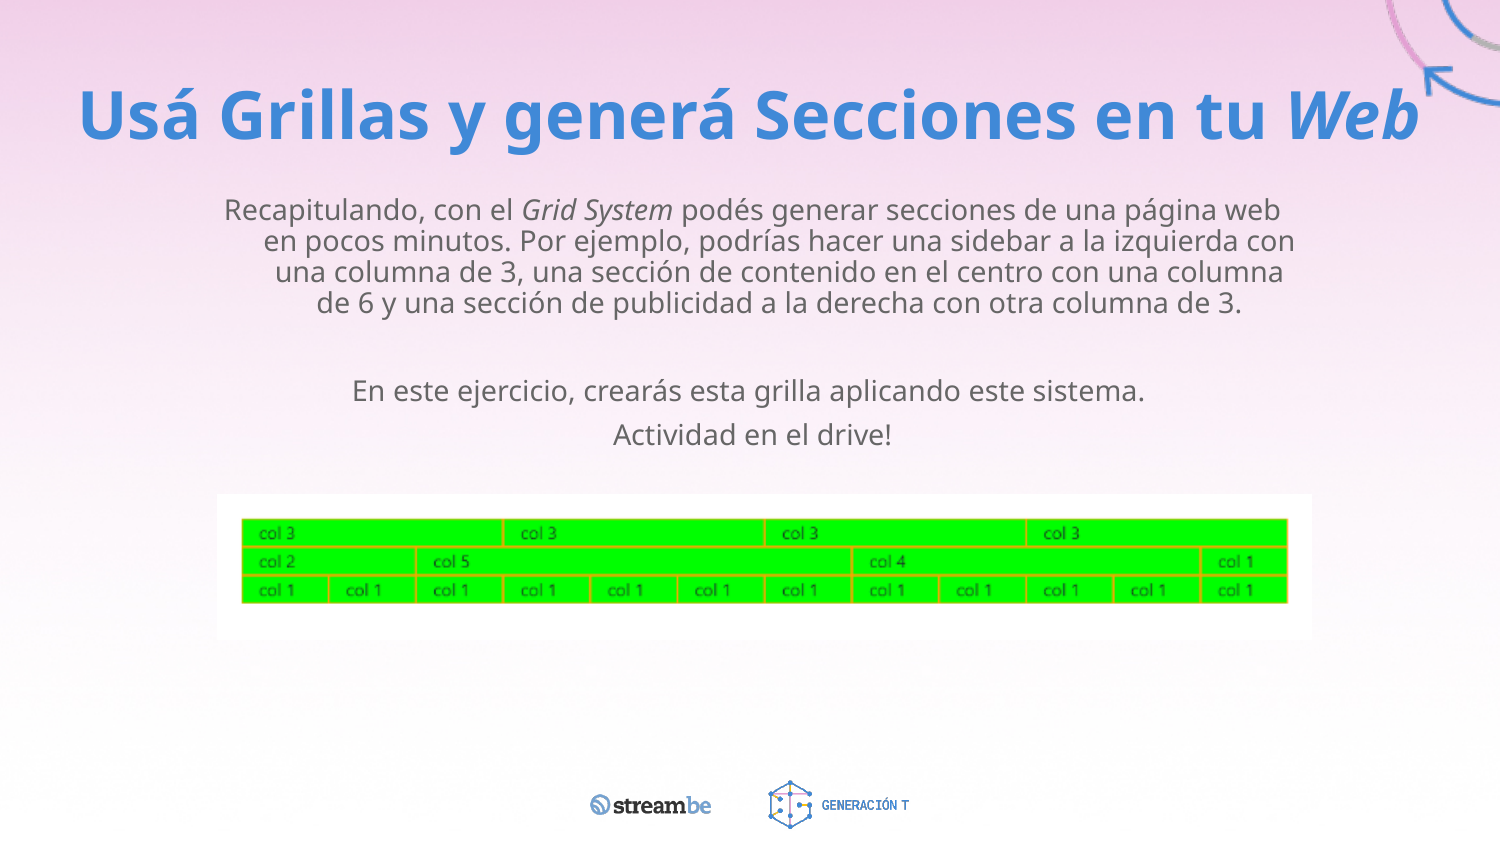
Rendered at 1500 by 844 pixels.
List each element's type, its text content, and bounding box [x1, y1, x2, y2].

picture [0, 0, 1500, 844]
subtitle Recapitulando, con el Grid System podés generar secciones de una página web en pocos minutos. Por ejemplo, podrías hacer una sidebar a la izquierda con una columna de 3, una sección de contenido en el centro con una columna de 6 y una sección de publicidad a la derecha con otra columna de 3. En este ejercicio, crearás esta grilla aplicando este sistema. Actividad en el drive! [183, 190, 1309, 488]
title Usá Grillas y generá Secciones en tu Web [22, 44, 1476, 160]
